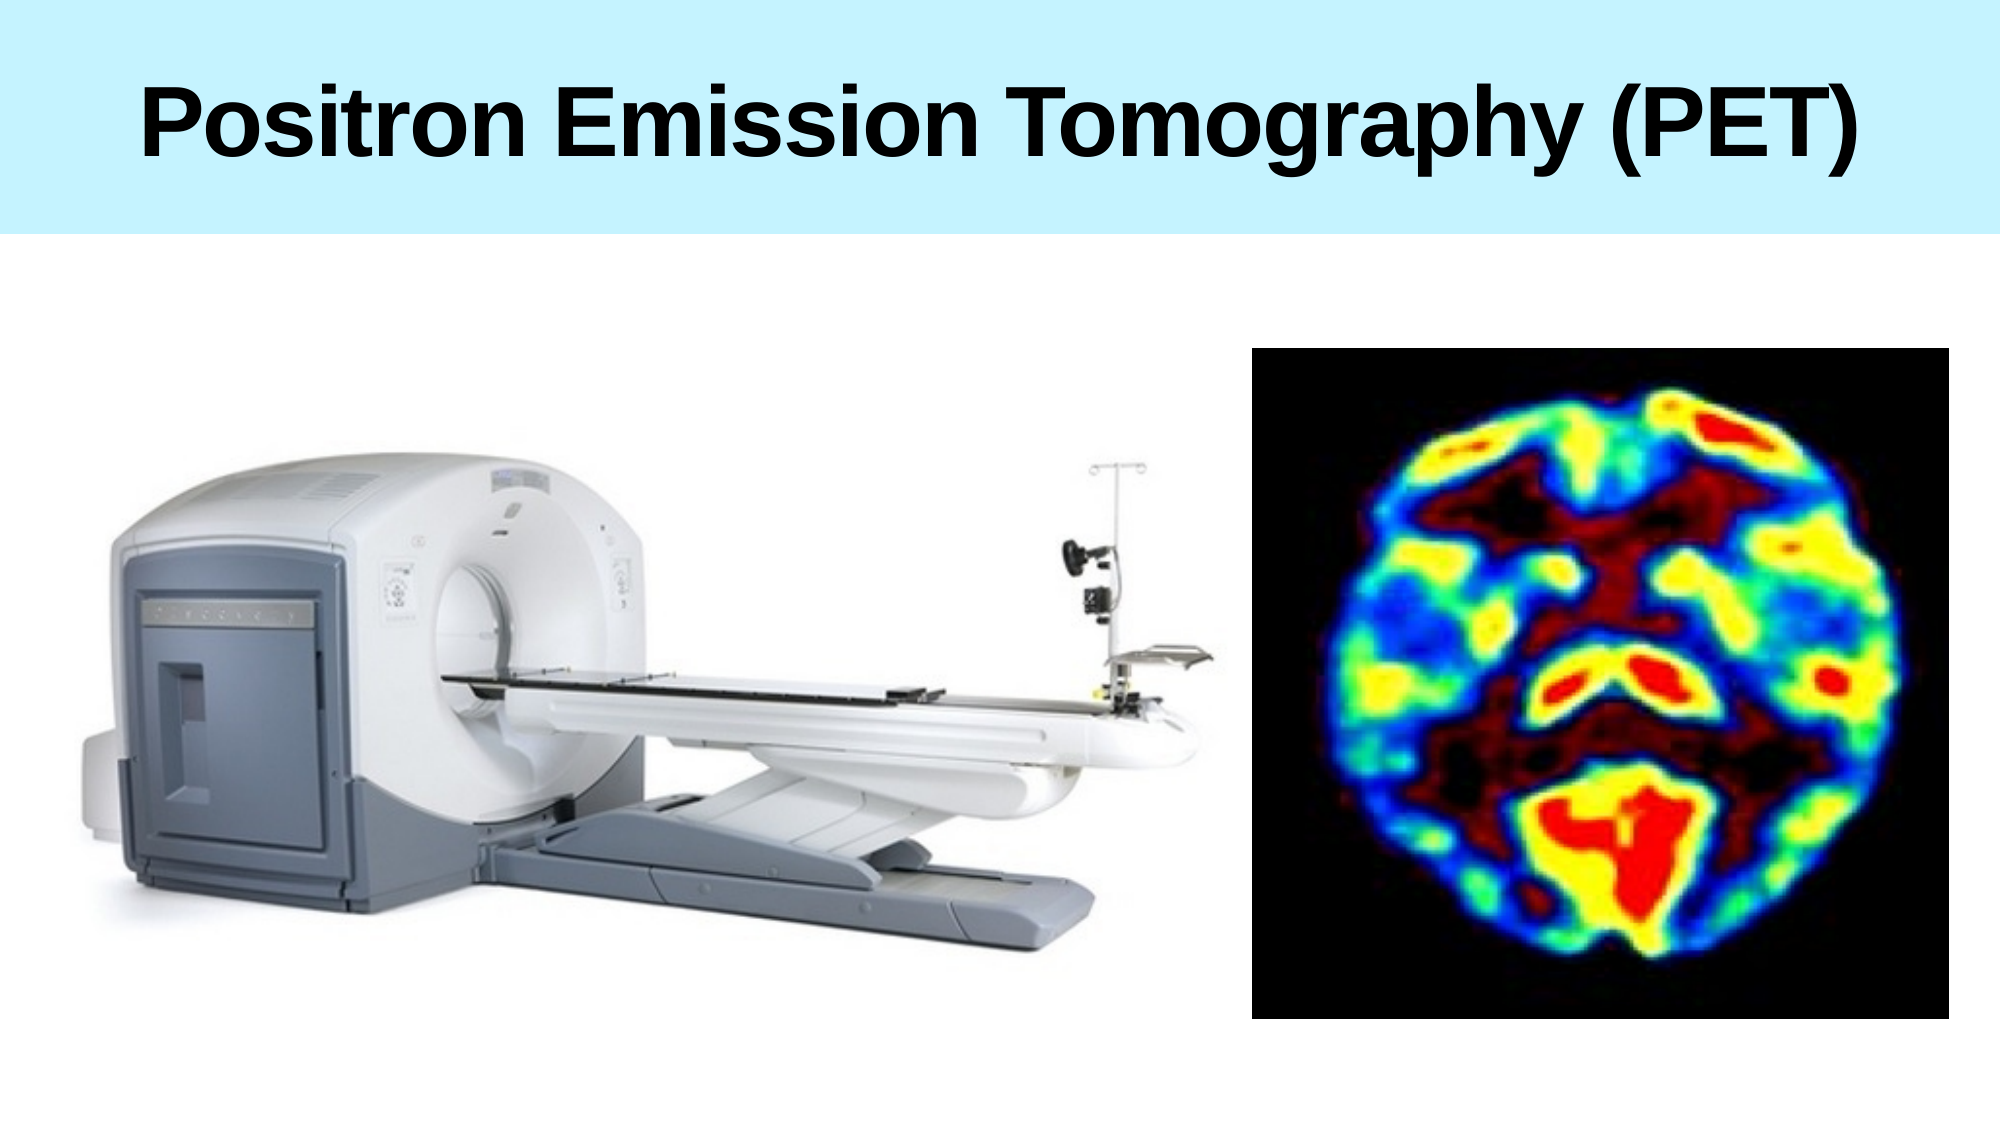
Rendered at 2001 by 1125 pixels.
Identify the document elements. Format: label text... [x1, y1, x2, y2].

title Positron Emission Tomography (PET) [0, 0, 2000, 234]
picture [43, 410, 1239, 997]
picture [1251, 348, 1950, 1020]
